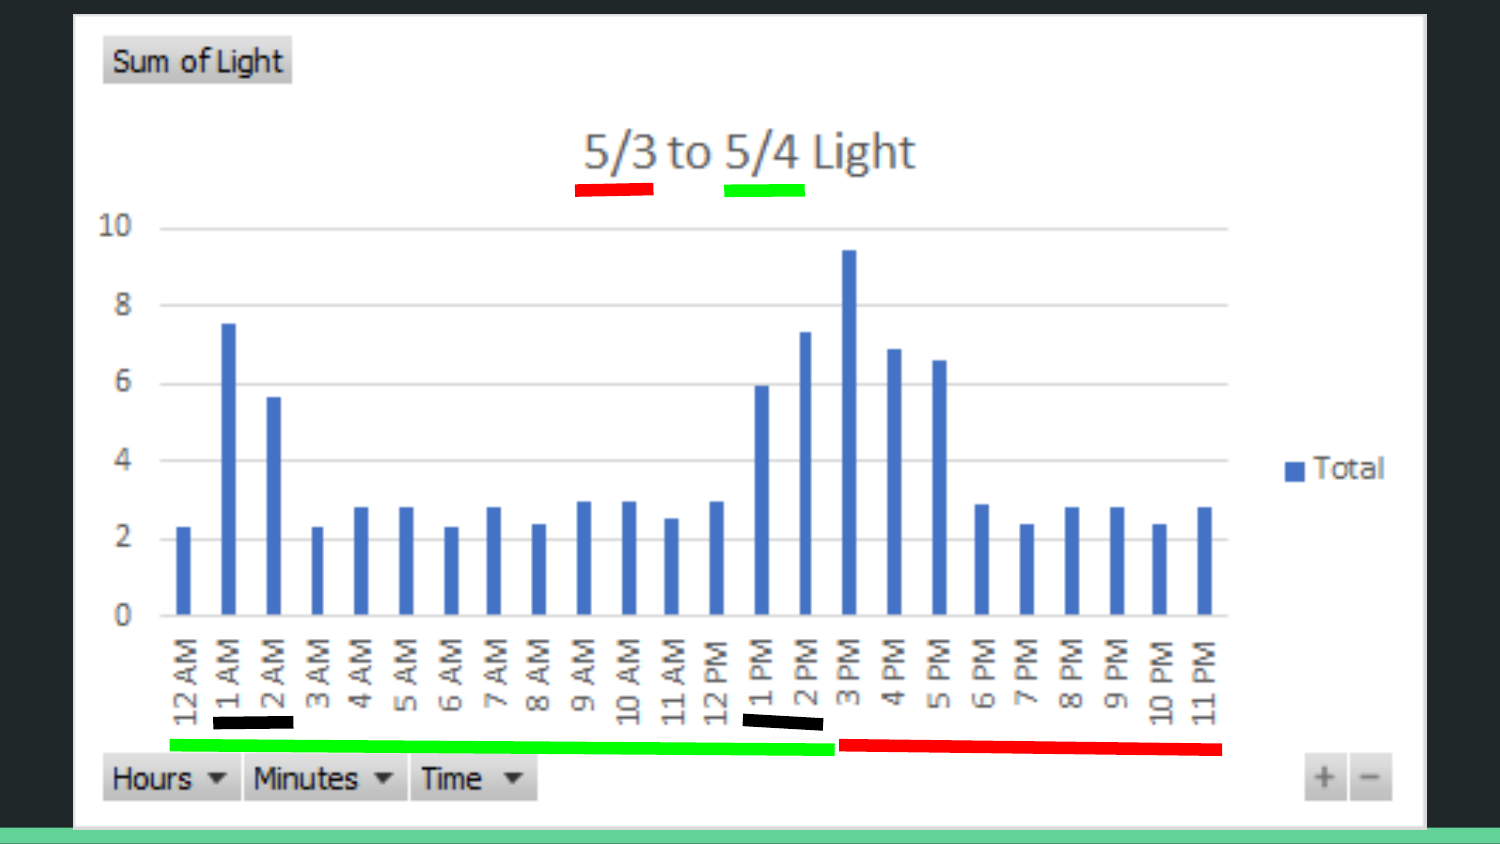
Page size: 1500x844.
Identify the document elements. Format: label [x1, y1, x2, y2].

picture [72, 14, 1428, 830]
text_box [169, 744, 835, 750]
text_box [742, 719, 824, 725]
text_box [838, 744, 1223, 750]
